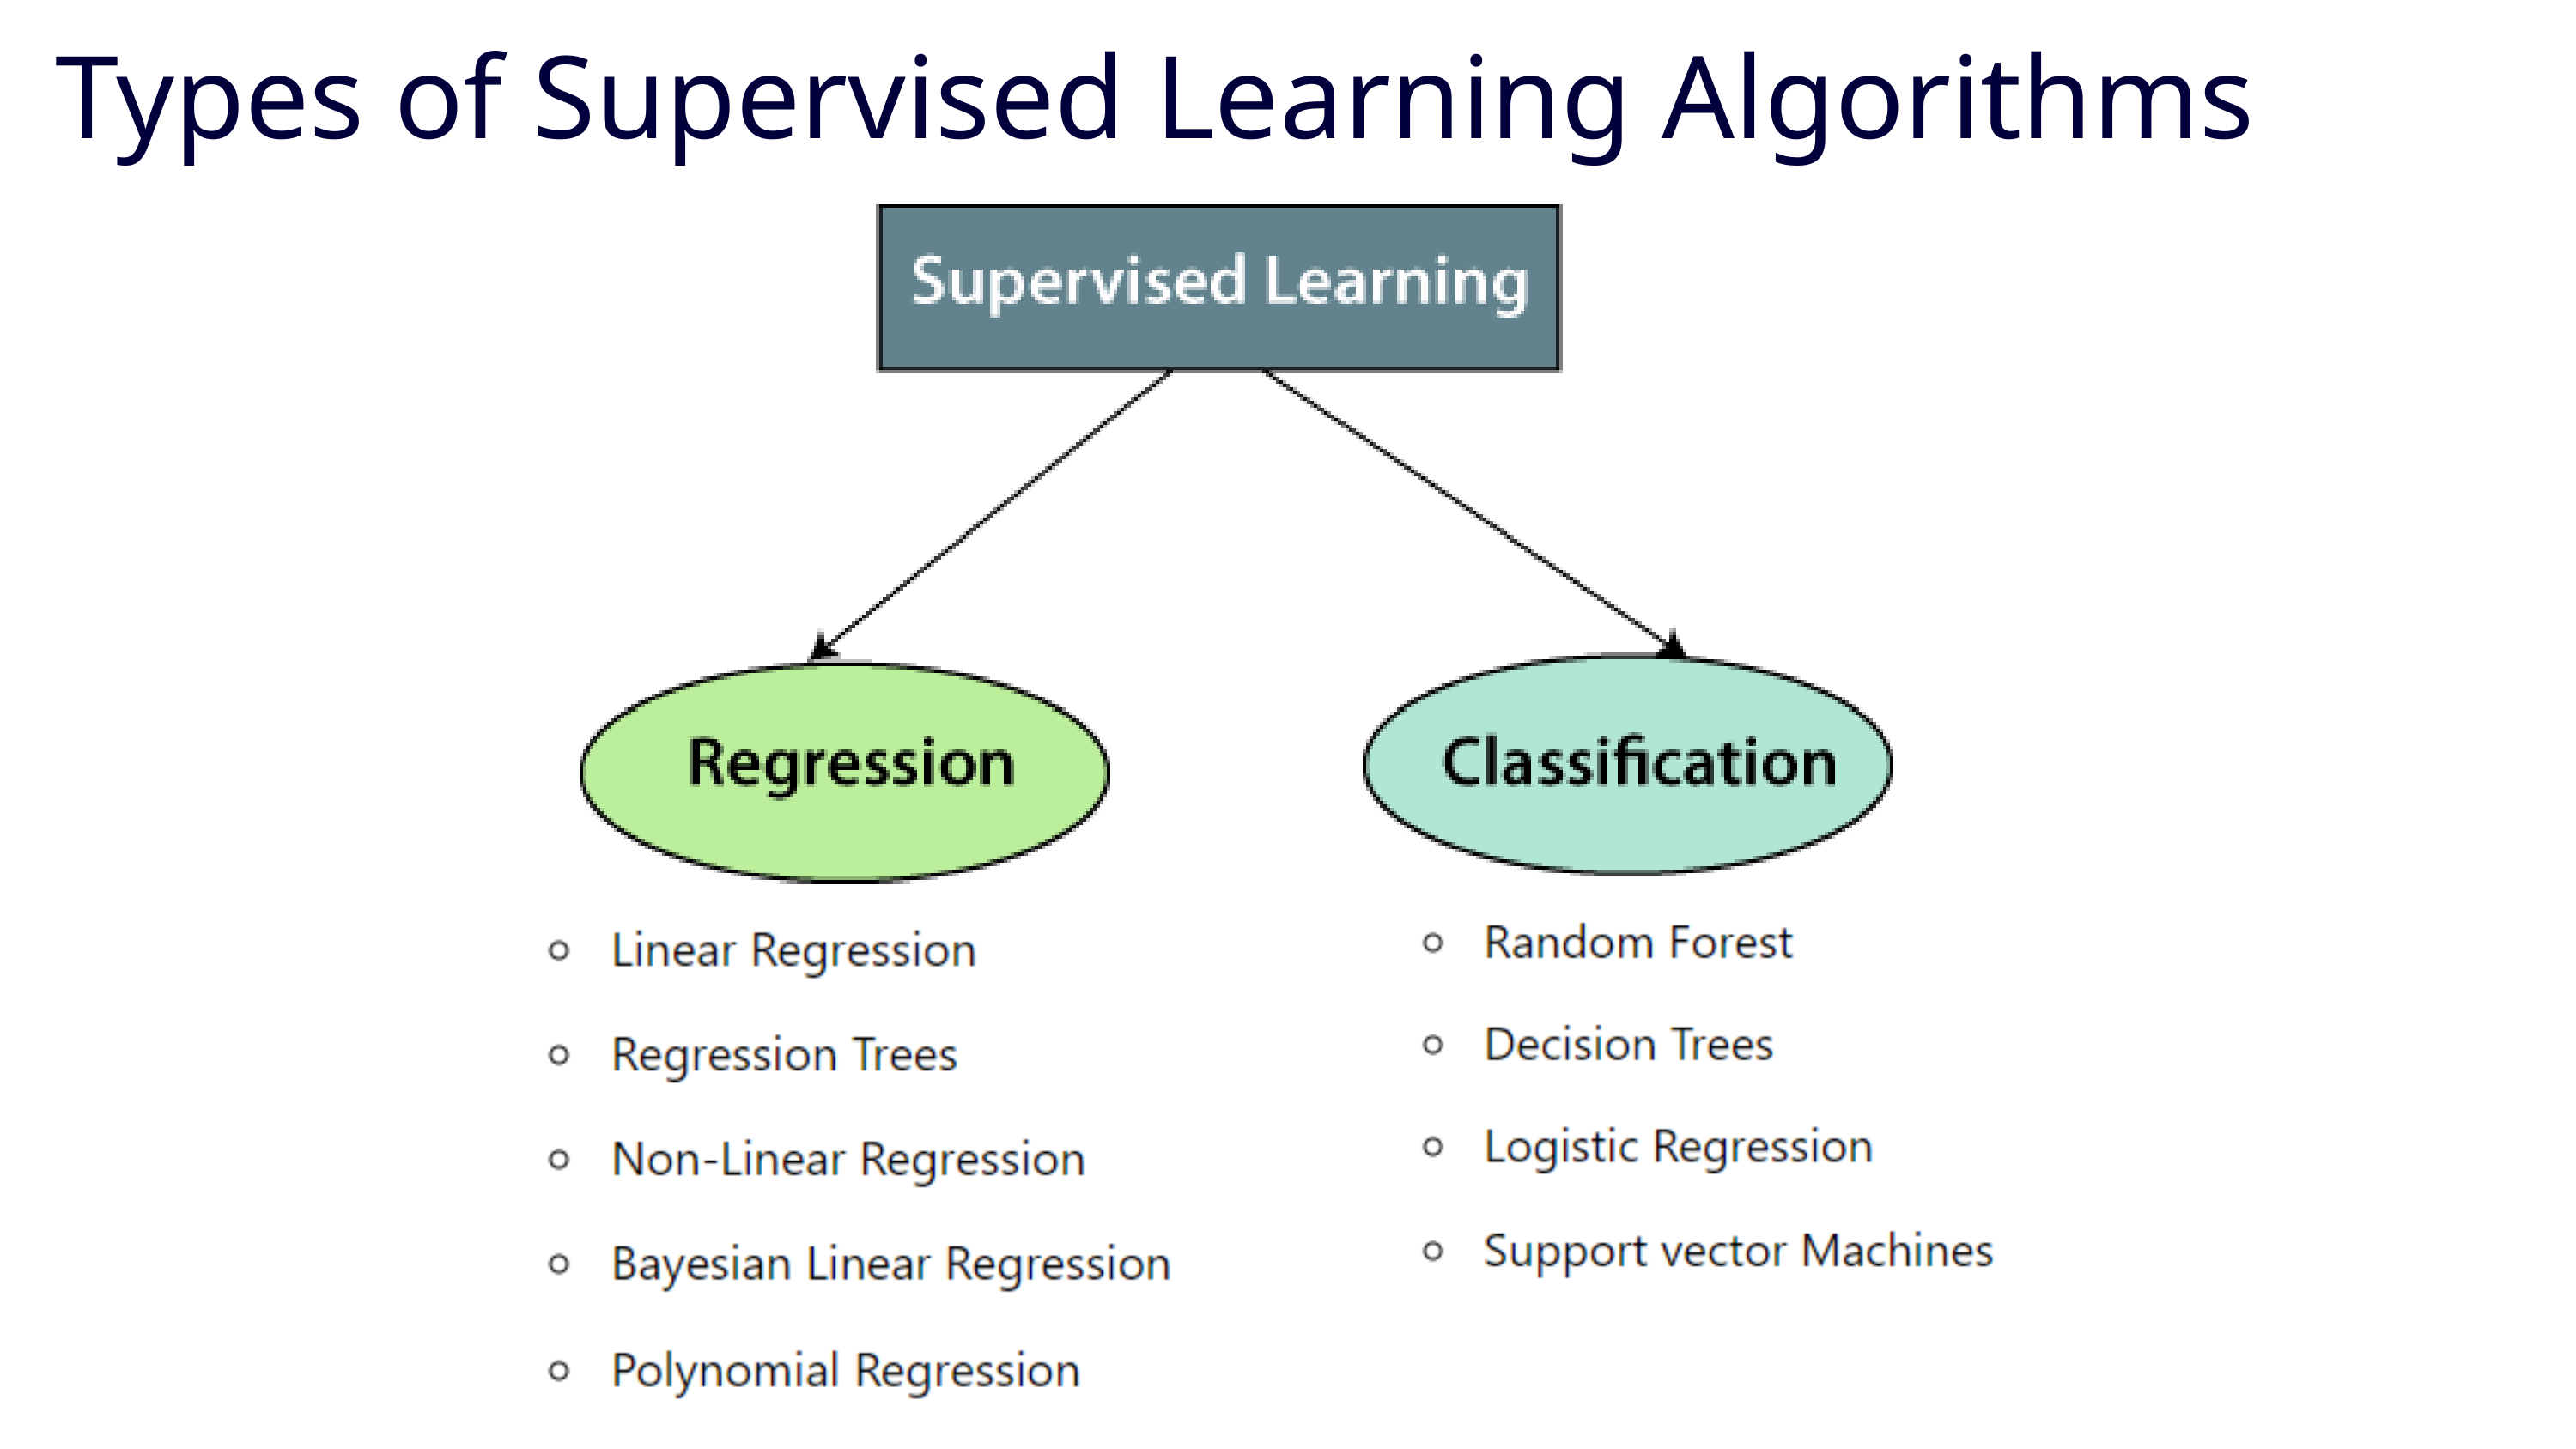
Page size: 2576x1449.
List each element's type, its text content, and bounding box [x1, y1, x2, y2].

text_box [532, 917, 1192, 1428]
text_box [1412, 917, 2009, 1304]
text_box [556, 194, 1936, 884]
text_box Types of Supervised Learning Algorithms [55, 24, 2530, 162]
